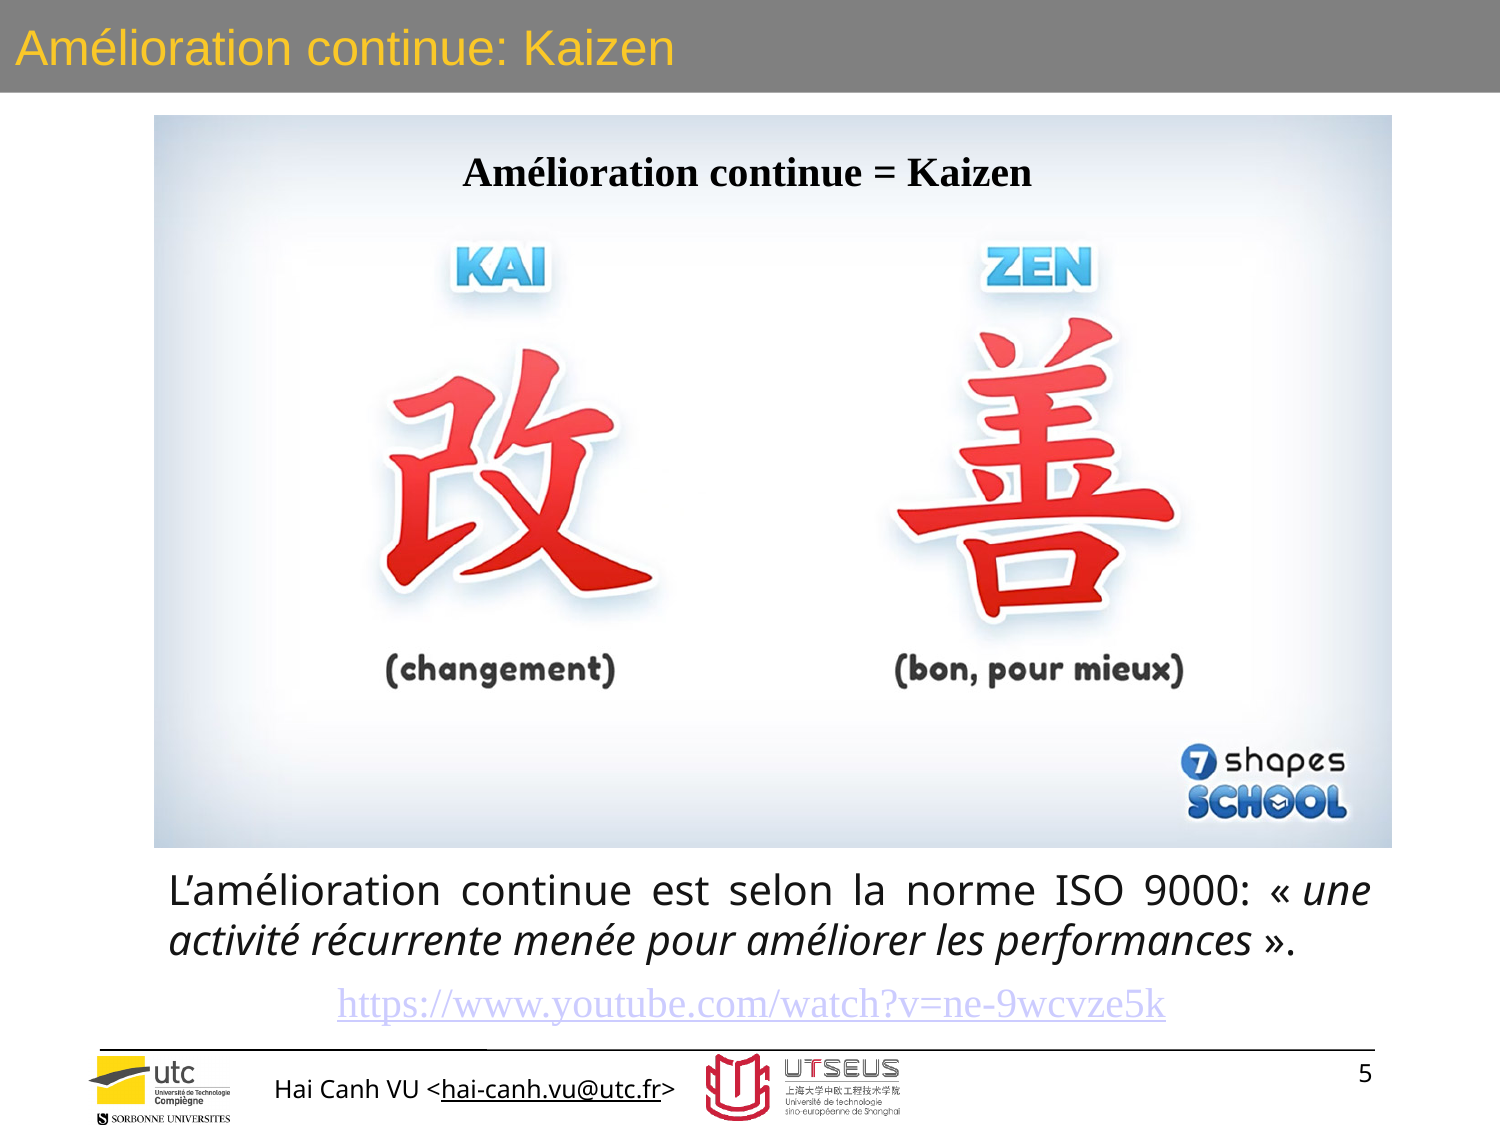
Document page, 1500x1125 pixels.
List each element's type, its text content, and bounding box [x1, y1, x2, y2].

picture [88, 1056, 230, 1125]
title Amélioration continue: Kaizen [0, 0, 1500, 93]
slide_number 5 [1074, 1049, 1388, 1125]
picture [702, 1083, 903, 1125]
text_box L’amélioration continue est selon la norme ISO 9000: « une activité récurrente menée pour améliorer les performances ». [153, 856, 1387, 972]
text_box https://www.youtube.com/watch?v=ne-9wcvze5k [322, 968, 1218, 1083]
picture [154, 115, 1393, 849]
text_box Amélioration continue = Kaizen [58, 87, 1442, 203]
